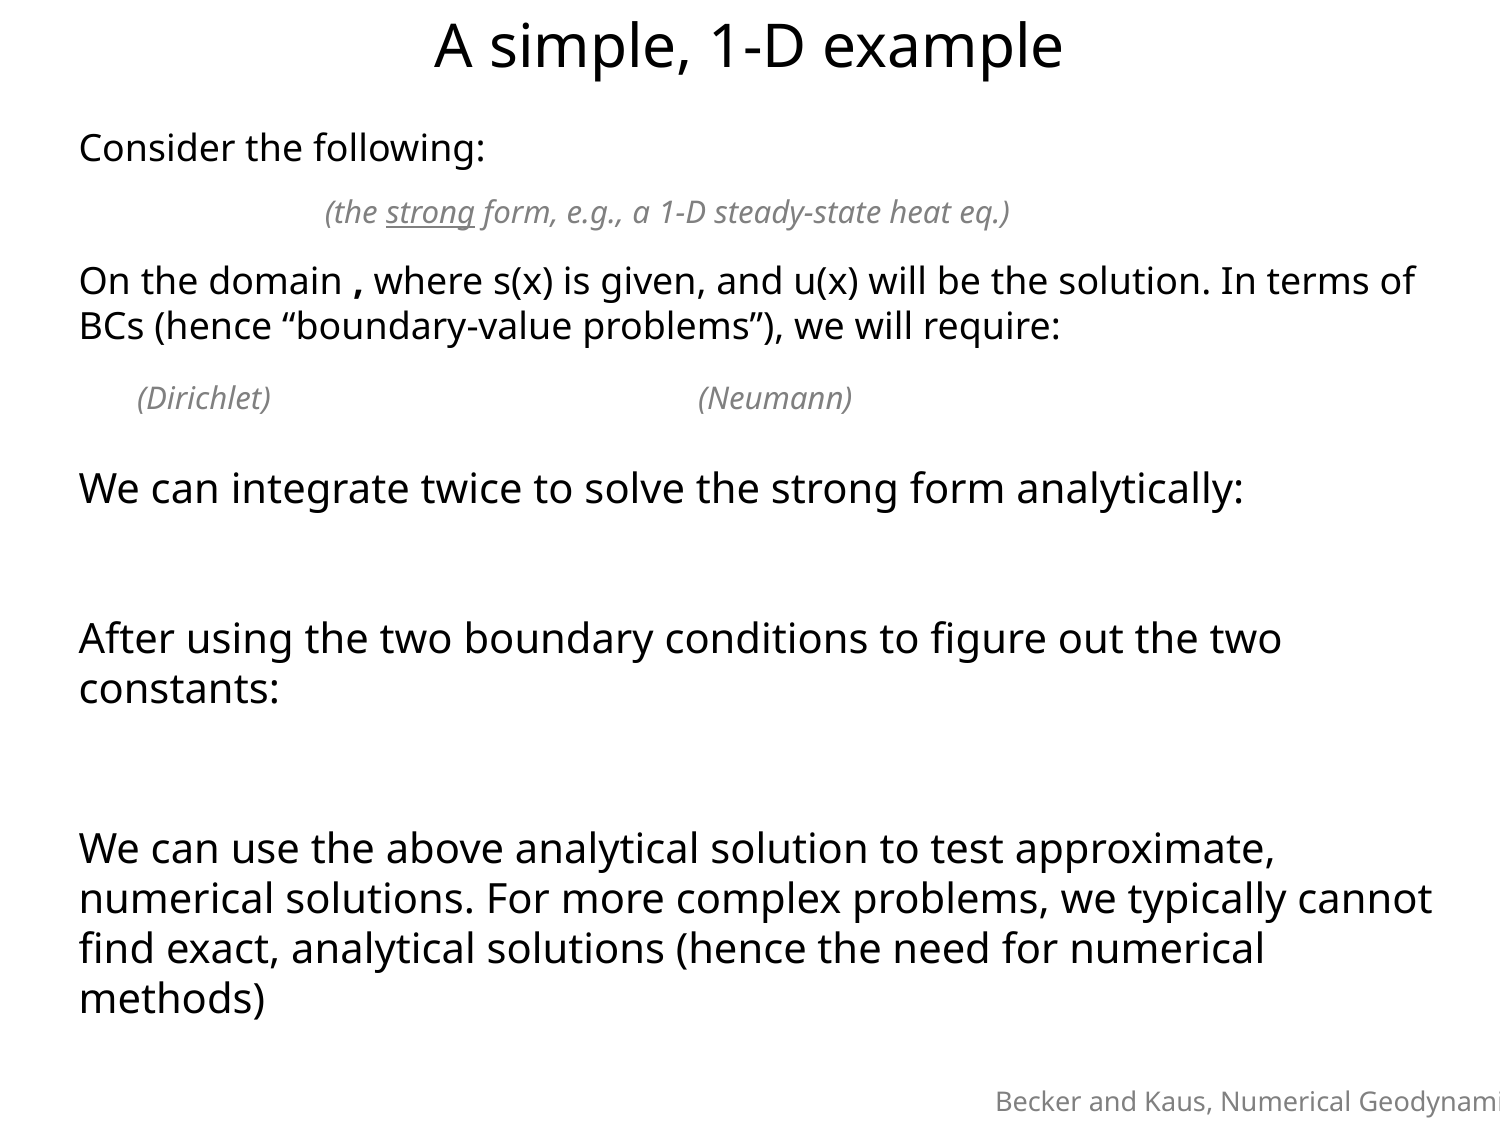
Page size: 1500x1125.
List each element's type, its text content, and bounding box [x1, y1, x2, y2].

text_box A simple, 1-D example [0, 0, 1500, 88]
text_box Becker and Kaus, Numerical Geodynamics [980, 1076, 1500, 1125]
